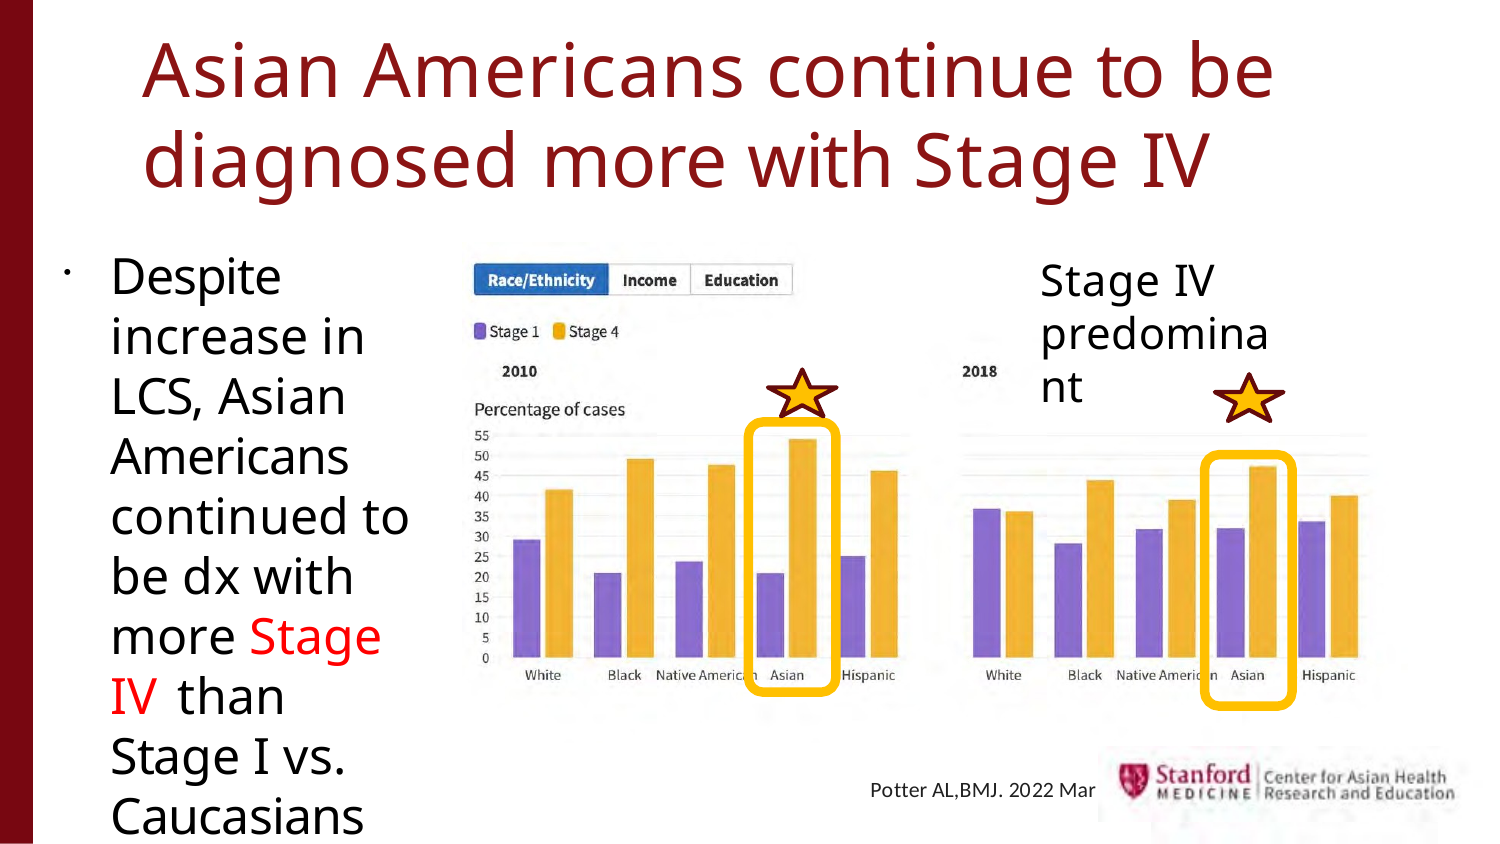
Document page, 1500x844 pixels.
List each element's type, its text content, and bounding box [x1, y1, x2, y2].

picture [462, 241, 1409, 743]
text_box Potter AL,BMJ. 2022 Mar [868, 773, 1096, 829]
title Asian Americans continue to be diagnosed more with Stage IV [32, 0, 1473, 203]
picture [1098, 746, 1483, 844]
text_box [743, 367, 1297, 712]
text_box Despite increase in LCS, Asian Americans continued to be dx with more Stage IV than Stage I vs. Caucasians [61, 243, 429, 844]
